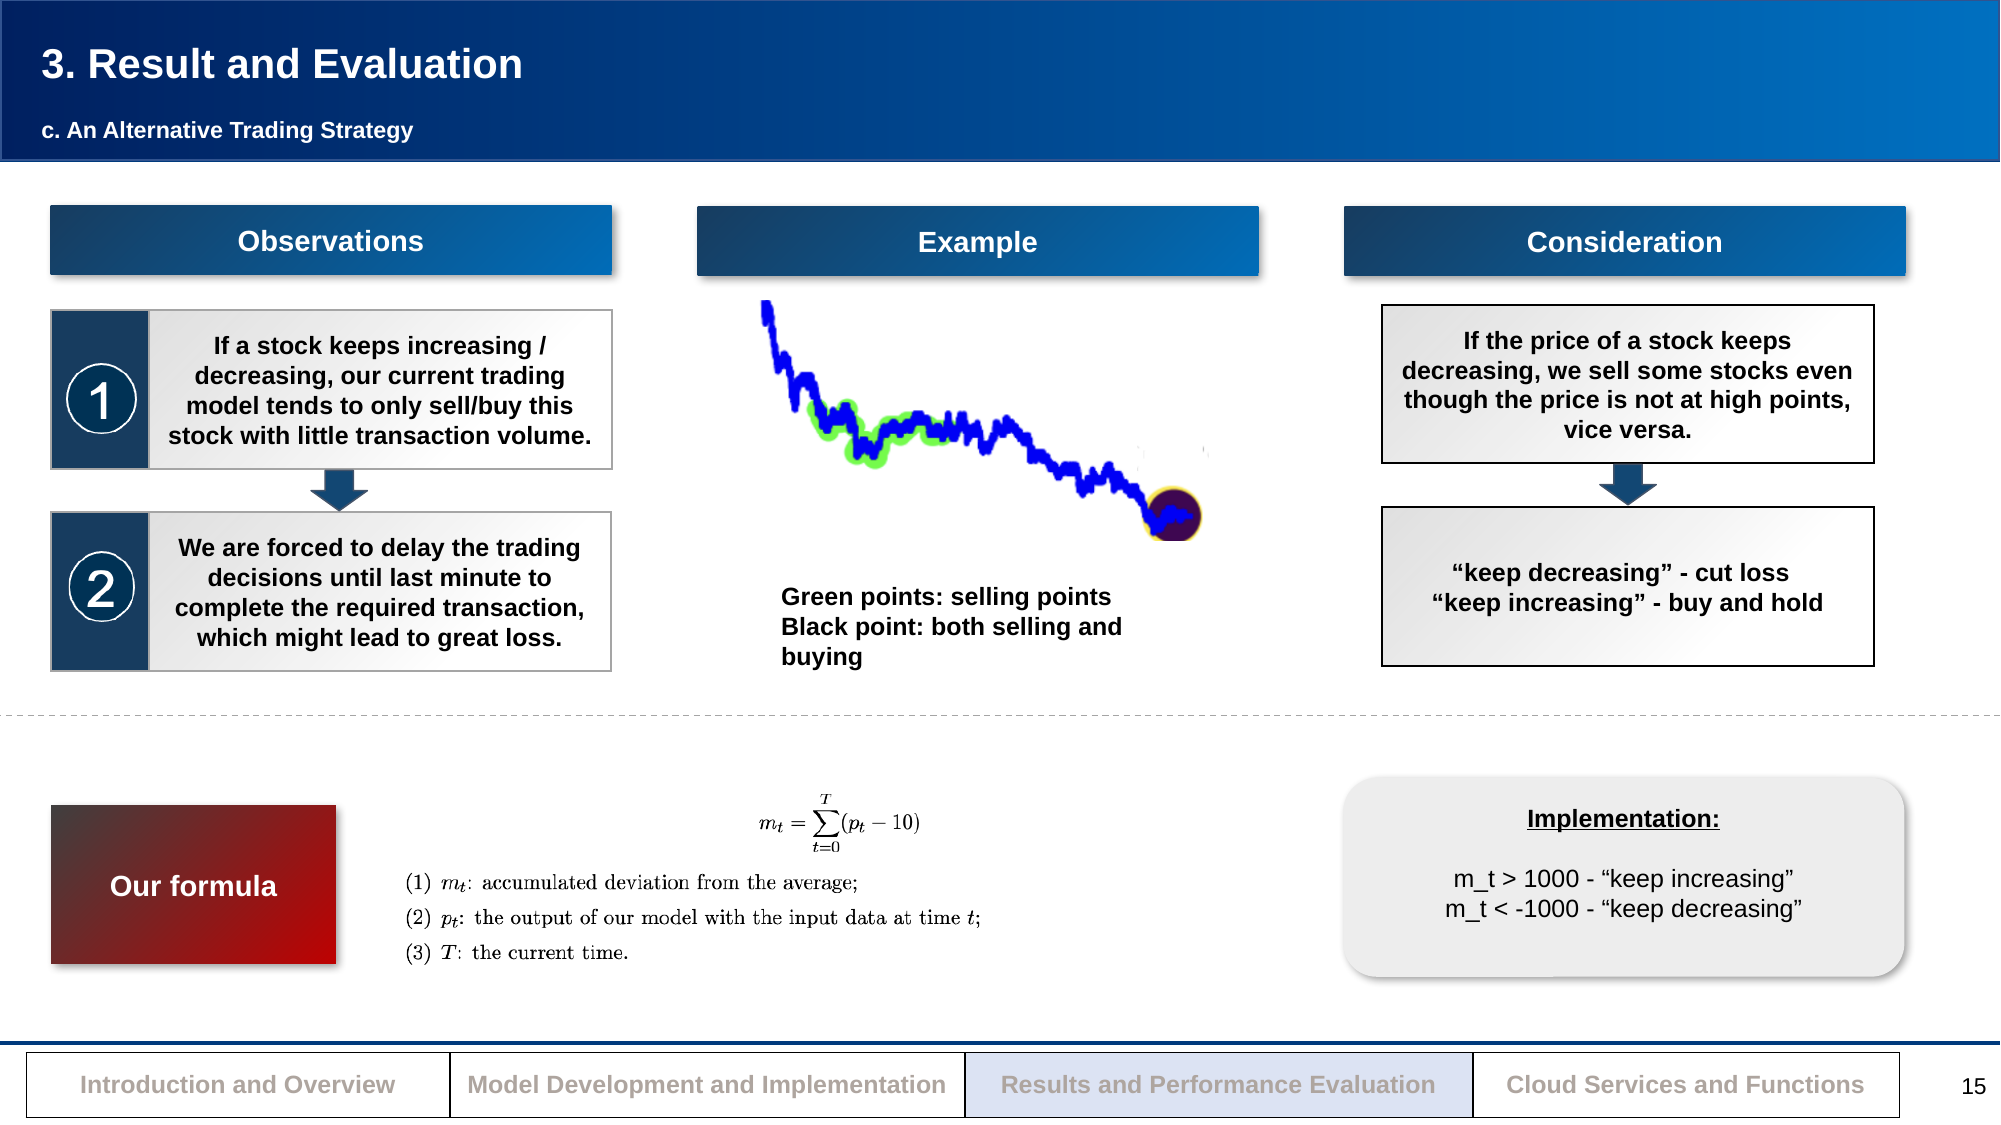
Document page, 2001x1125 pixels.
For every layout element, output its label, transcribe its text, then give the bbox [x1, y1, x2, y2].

picture [392, 784, 1287, 985]
slide_number 15 [1942, 1059, 1999, 1111]
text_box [50, 309, 612, 469]
text_box Example [697, 206, 1259, 276]
text_box Our formula [51, 805, 336, 964]
text_box “keep decreasing” - cut loss “keep increasing” - buy and hold [1382, 507, 1875, 666]
list c. An Alternative Trading Strategy [26, 110, 1783, 151]
text_box Green points: selling points Black point: both selling and buying [766, 565, 1228, 686]
picture [50, 353, 152, 463]
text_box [50, 512, 612, 672]
text_box If the price of a stock keeps decreasing, we sell some stocks even though the price is not at high points, vice versa. [1382, 304, 1875, 464]
text_box Implementation: m_t > 1000 - “keep increasing” m_t < -1000 - “keep decreasing” [1343, 777, 1905, 977]
picture [747, 300, 1209, 541]
title 3. Result and Evaluation [26, 25, 1783, 104]
picture [53, 541, 150, 651]
text_box [311, 477, 368, 510]
text_box Consideration [1344, 206, 1906, 276]
text_box Observations [50, 205, 612, 275]
text_box [1599, 464, 1657, 505]
